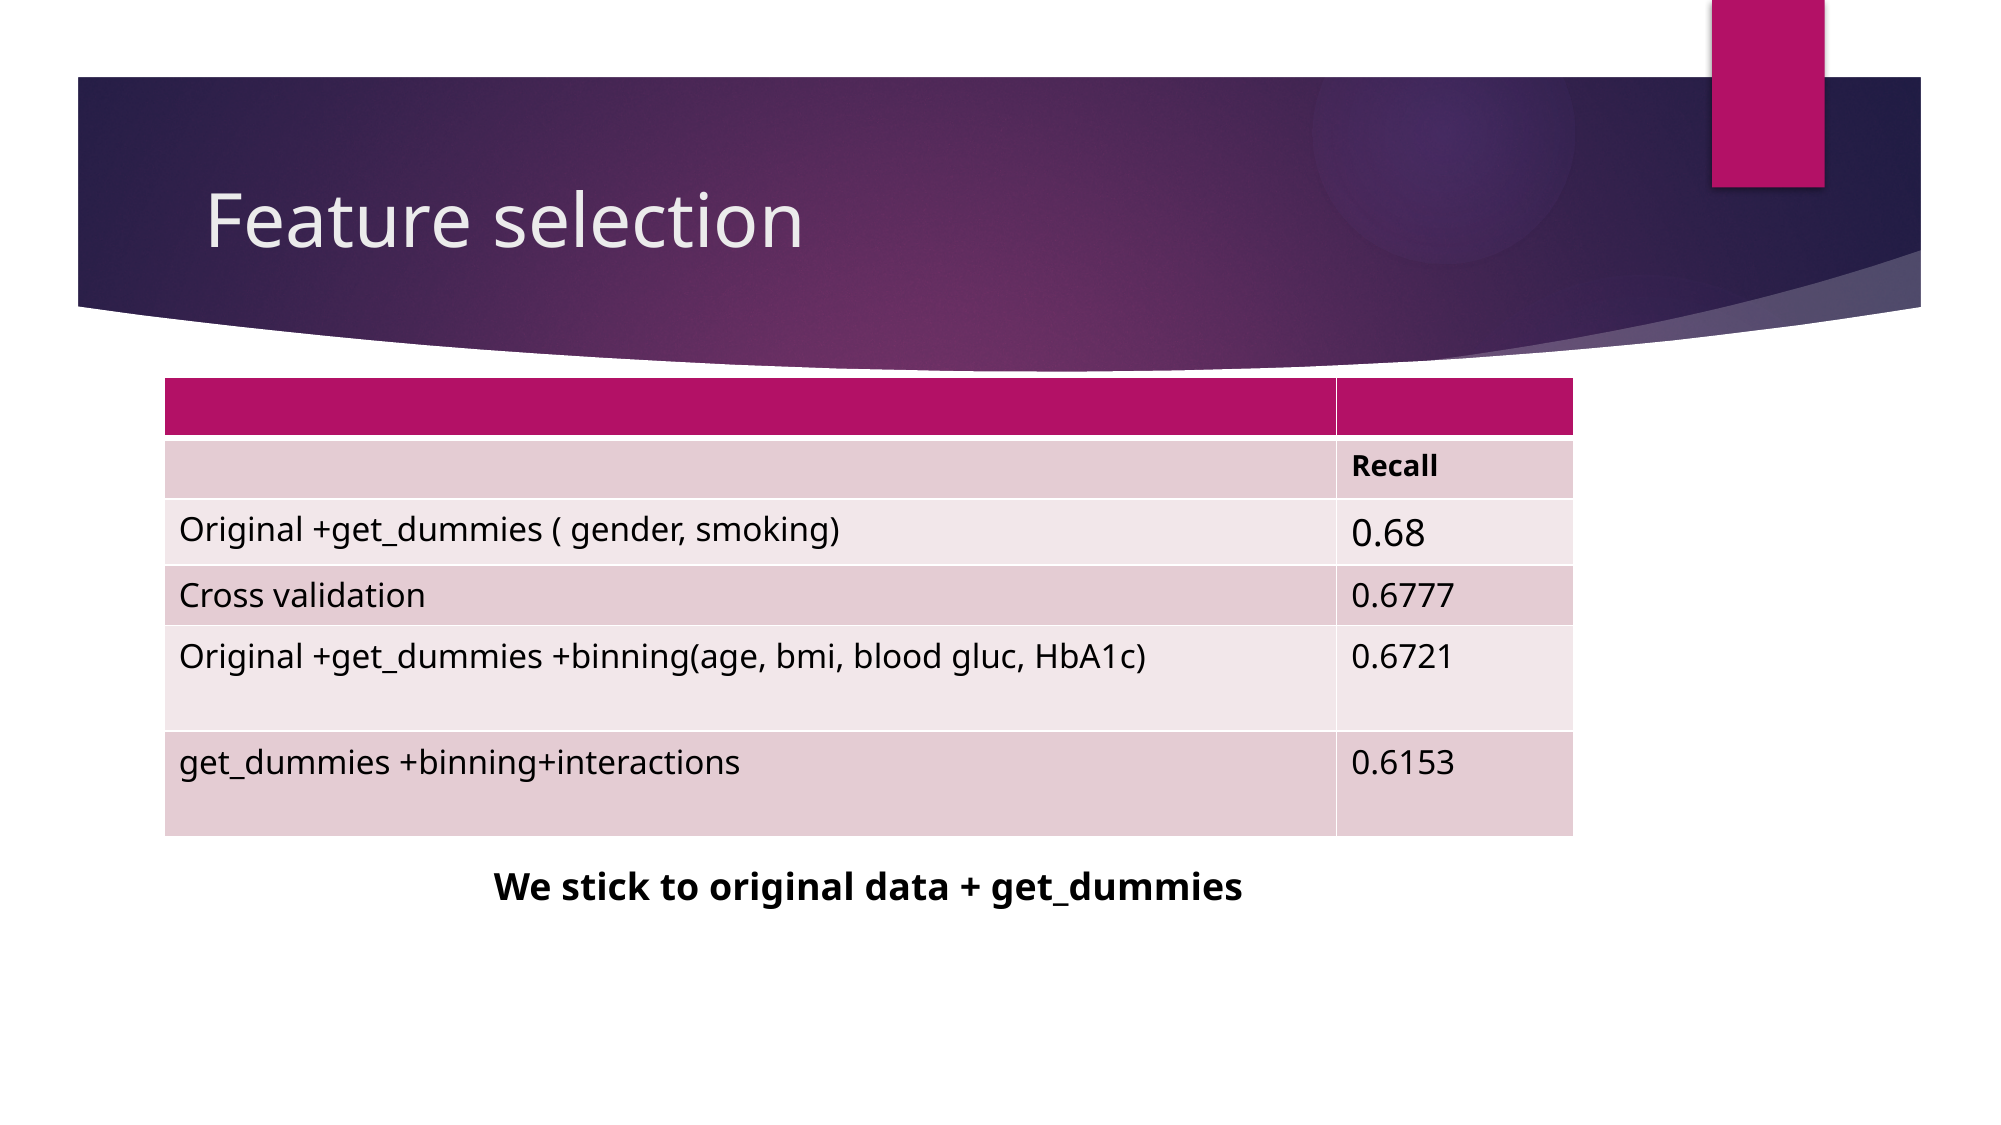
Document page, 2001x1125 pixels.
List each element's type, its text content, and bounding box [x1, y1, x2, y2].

title Feature selection [189, 159, 1627, 276]
table_cell 0.68 [1337, 500, 1573, 564]
table_header [165, 378, 1336, 435]
table_cell Original +get_dummies ( gender, smoking) [165, 500, 1336, 564]
table_cell Original +get_dummies +binning(age, bmi, blood gluc, HbA1c) [165, 626, 1336, 730]
table_cell Cross validation [165, 566, 1336, 625]
table_cell 0.6777 [1337, 566, 1573, 625]
table_cell Recall [1337, 441, 1573, 498]
table_cell 0.6153 [1337, 732, 1573, 836]
table_header [1337, 378, 1573, 435]
table_cell 0.6721 [1337, 626, 1573, 730]
table_cell [165, 441, 1336, 498]
table_cell get_dummies +binning+interactions [165, 732, 1336, 836]
text_box We stick to original data + get_dummies [145, 855, 1593, 916]
